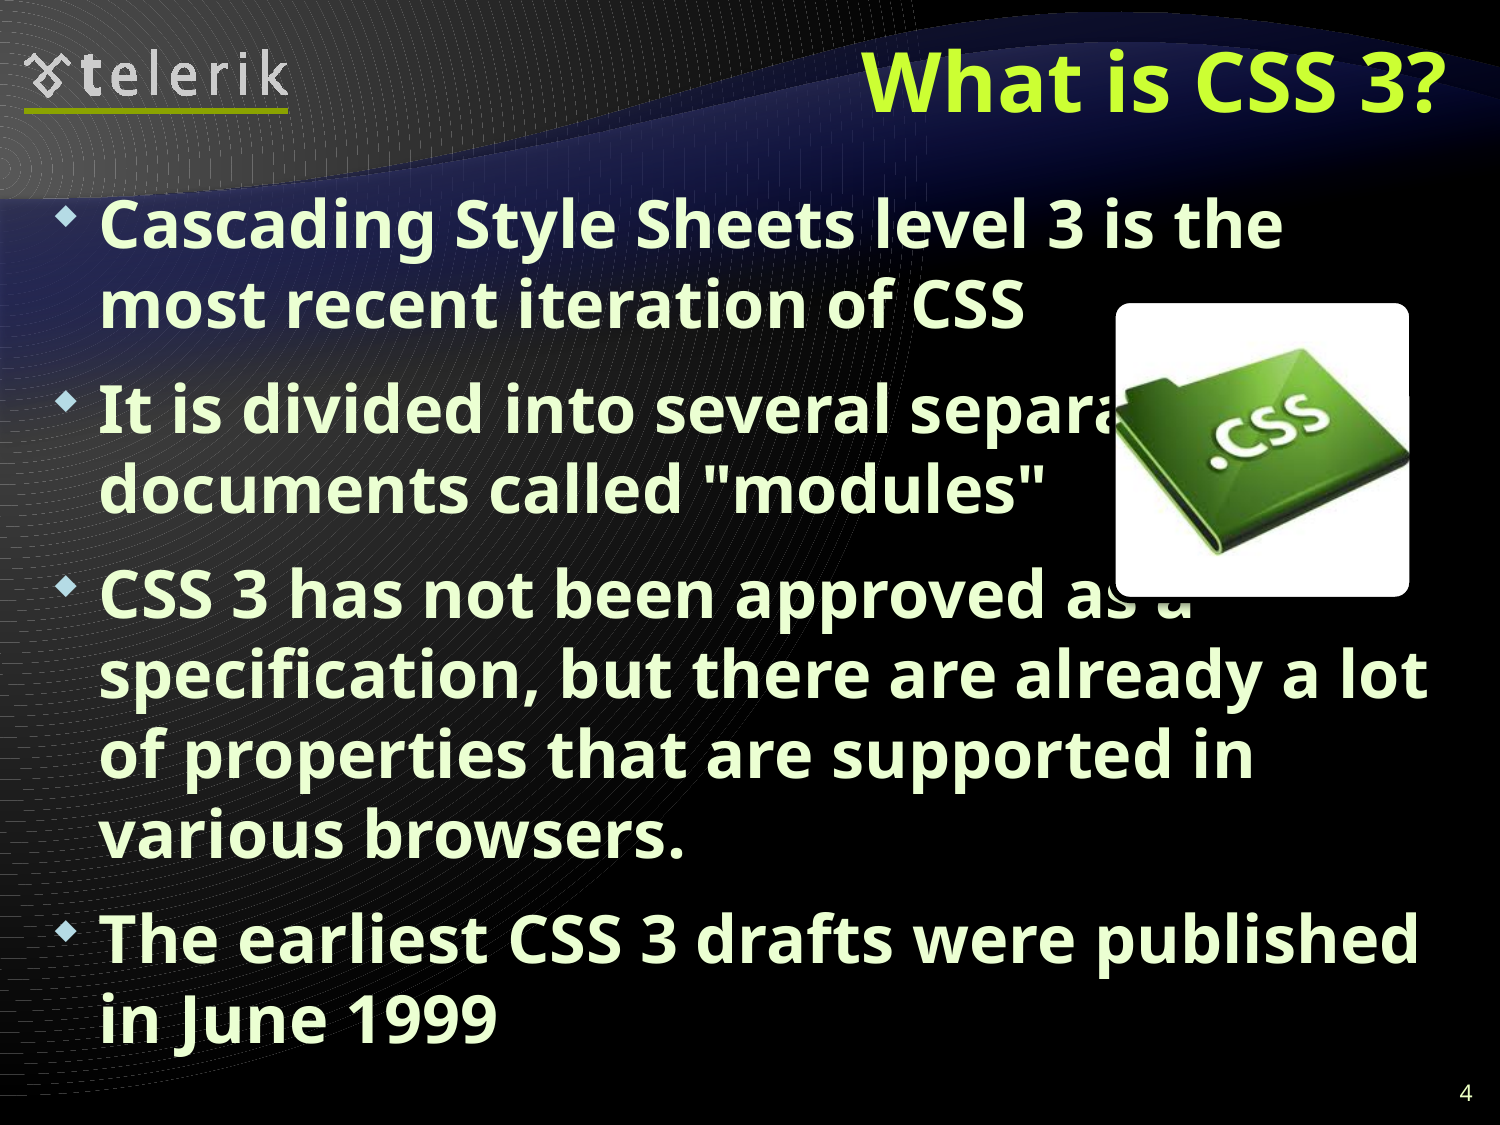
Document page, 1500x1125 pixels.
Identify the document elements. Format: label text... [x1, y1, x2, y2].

title What is CSS 3? [300, 12, 1463, 163]
list Cascading Style Sheets level 3 is the most recent iteration of CSS It is divided into several separate documents called "modules" CSS 3 has not been approved as a specification, but there are already a lot of properties that are supported in various browsers. The earliest CSS 3 drafts were published in June 1999 [37, 174, 1463, 1100]
picture [1112, 299, 1413, 601]
slide_number 4 [1412, 1074, 1488, 1113]
picture [24, 49, 288, 114]
